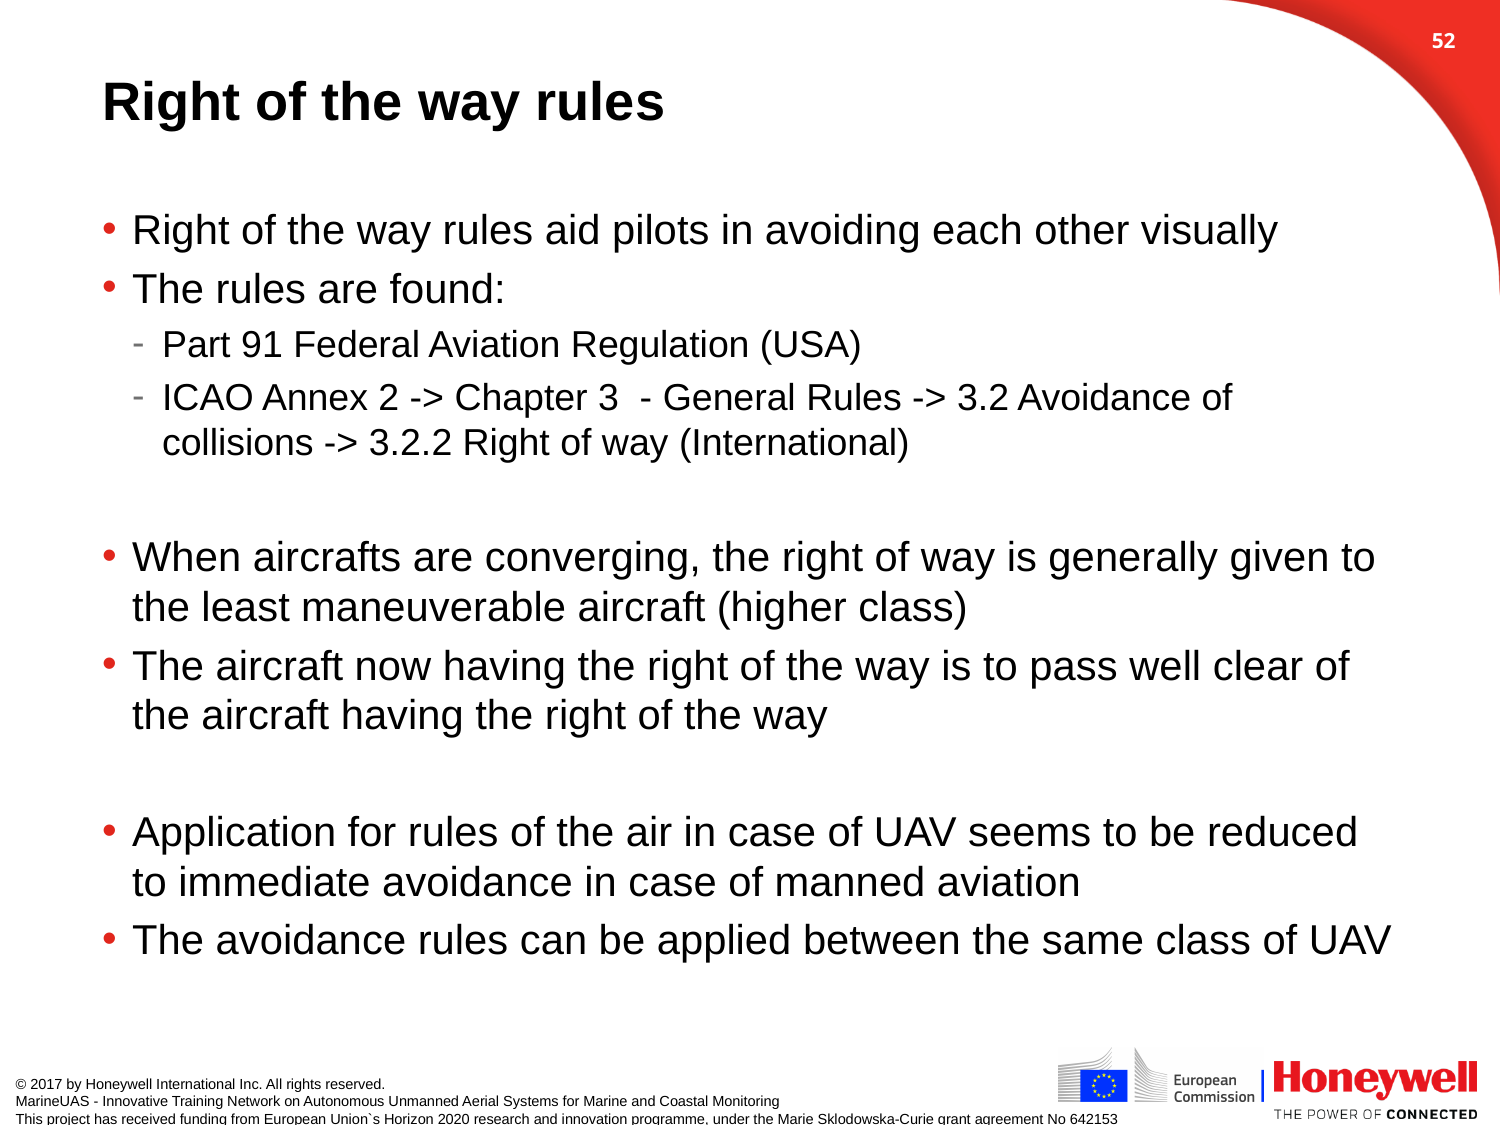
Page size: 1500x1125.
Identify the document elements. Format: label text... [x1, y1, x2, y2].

title Right of the way rules [86, 58, 1347, 141]
picture [1274, 1061, 1477, 1119]
slide_number 51 [1416, 0, 1500, 83]
picture [1058, 1047, 1264, 1102]
picture [1203, 0, 1500, 297]
list Right of the way rules aid pilots in avoiding each other visually The rules are found: Part 91 Federal Aviation Regulation (USA) ICAO Annex 2 -> Chapter 3 - General Rules -> 3.2 Avoidance of collisions -> 3.2.2 Right of way (International) When aircrafts are converging, the right of way is generally given to the least maneuverable aircraft (higher class) The aircraft now having the right of the way is to pass well clear of the aircraft having the right of the way Application for rules of the air in case of UAV seems to be reduced to immediate avoidance in case of manned aviation The avoidance rules can be applied between the same class of UAV [87, 195, 1408, 991]
